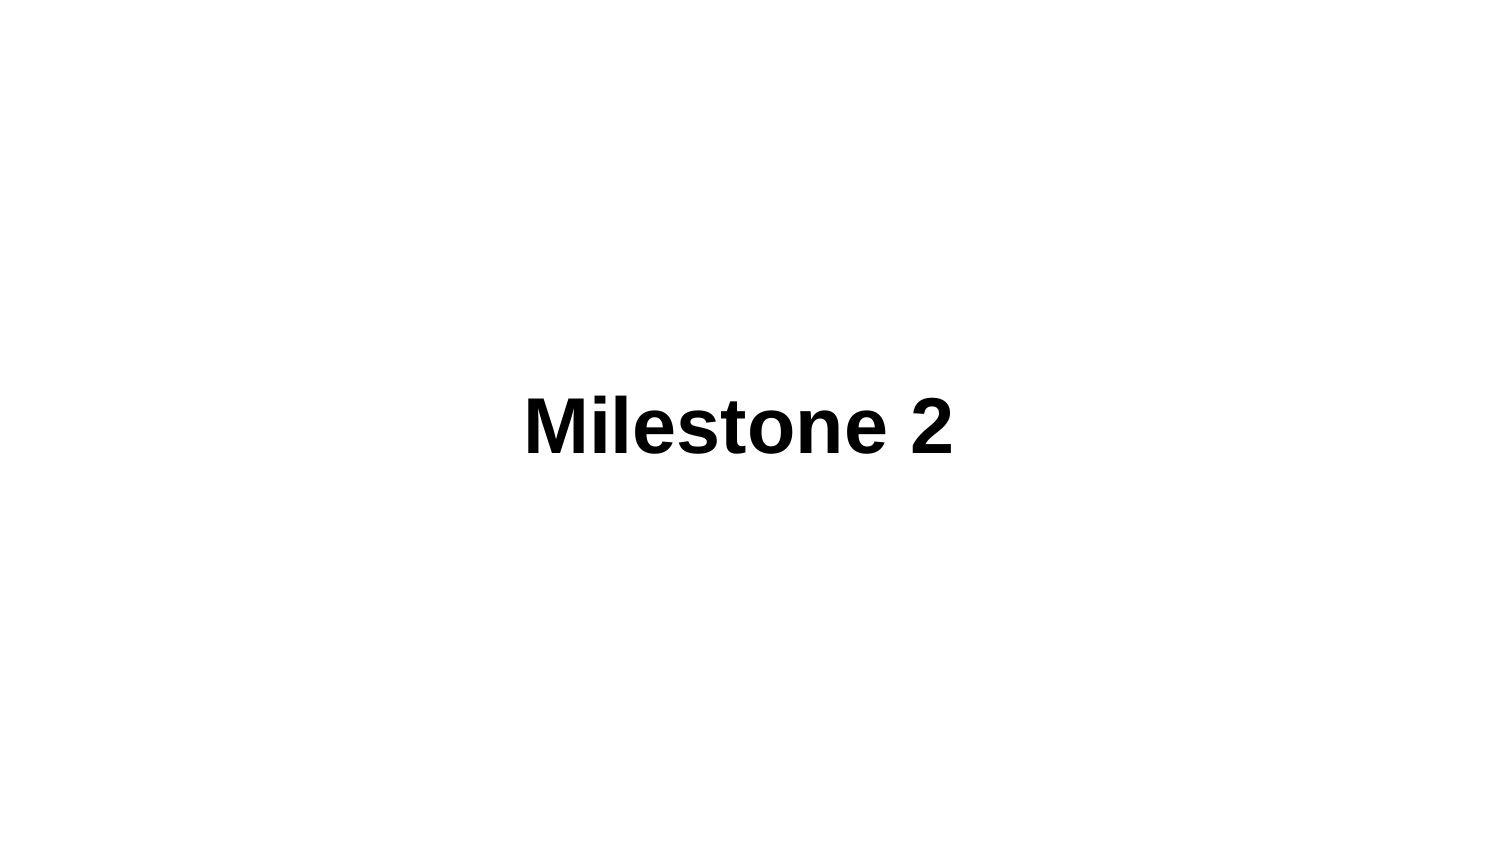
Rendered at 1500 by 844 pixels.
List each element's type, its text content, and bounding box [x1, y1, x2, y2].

title Milestone 2 [0, 0, 1500, 844]
